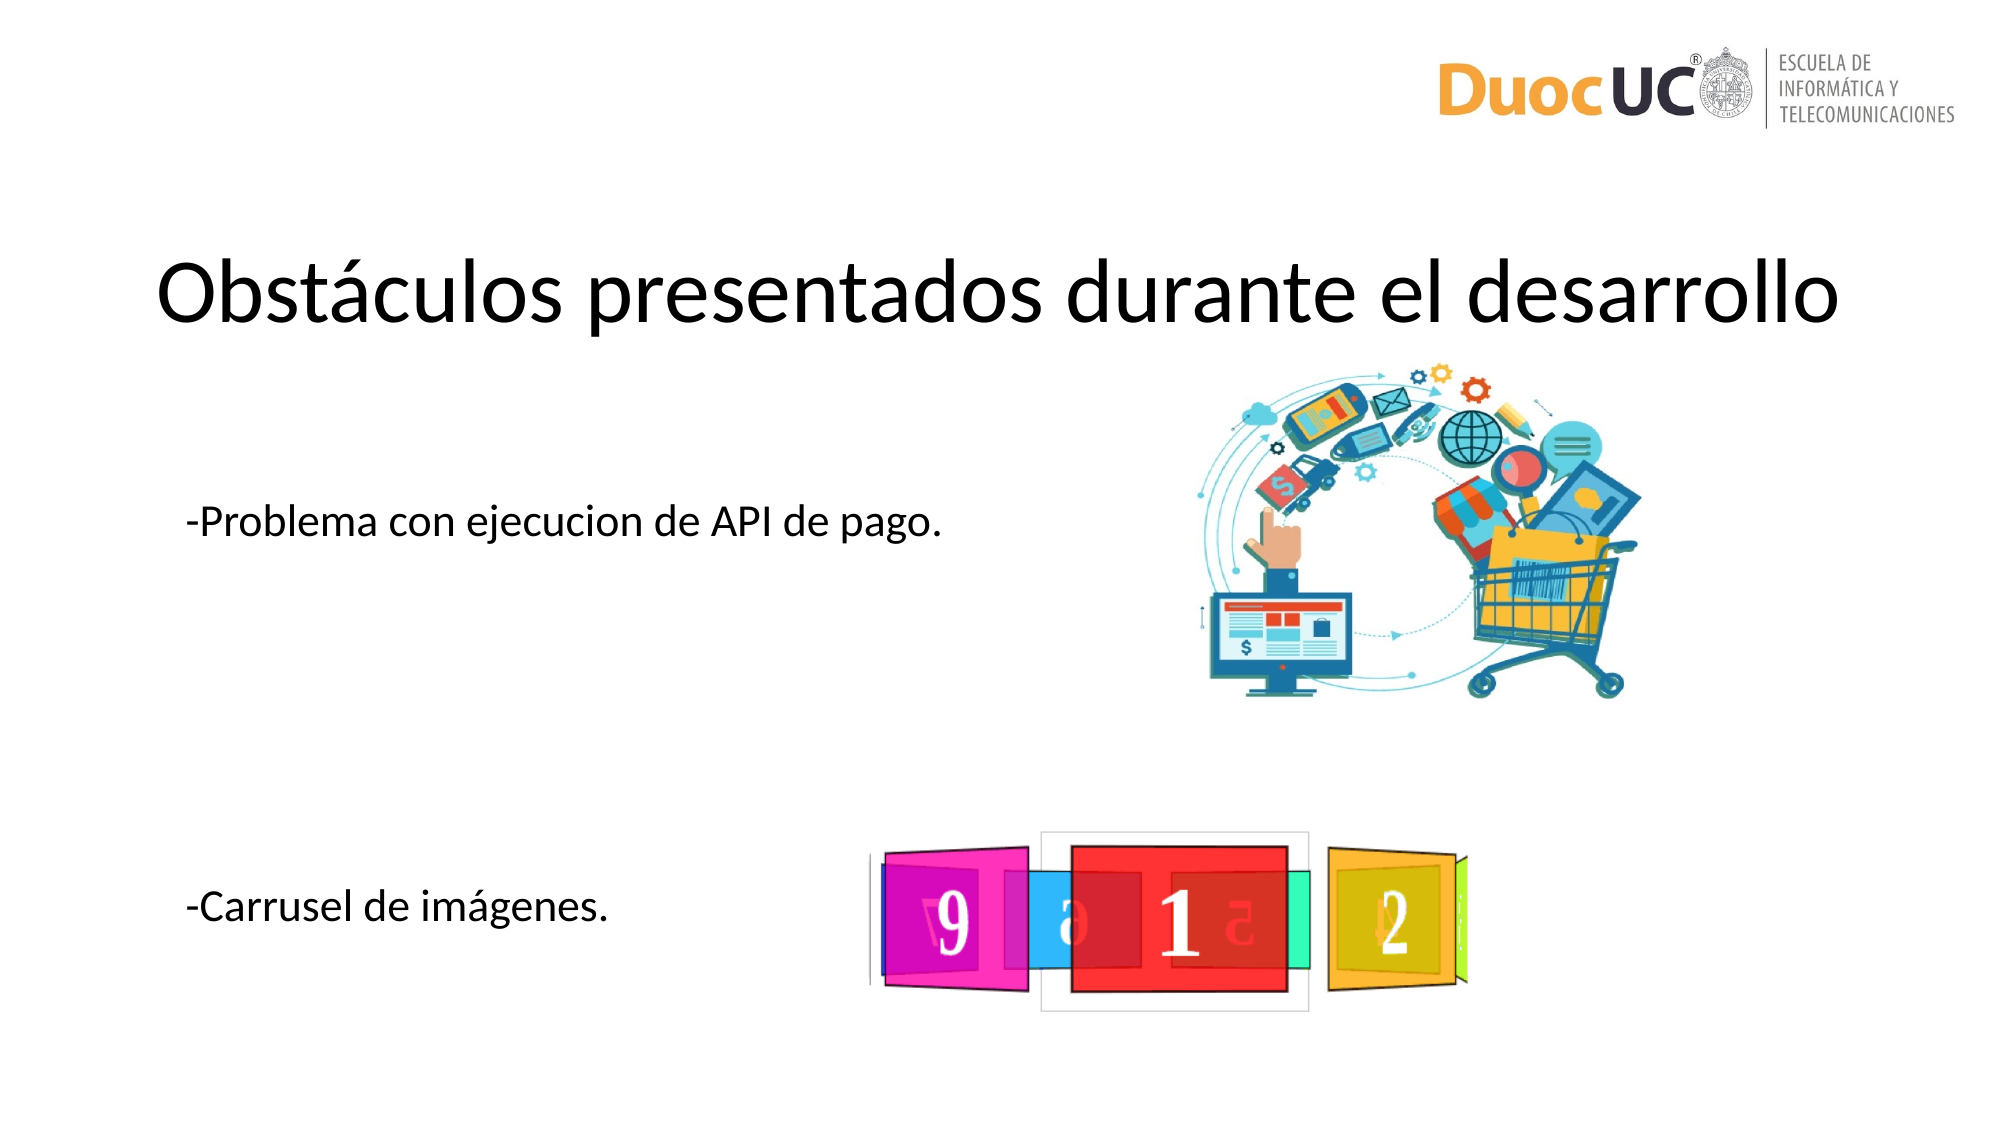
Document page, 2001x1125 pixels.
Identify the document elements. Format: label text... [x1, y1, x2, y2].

picture [1033, 341, 1795, 731]
text_box -Problema con ejecucion de API de pago. -Carrusel de imágenes. [170, 475, 1369, 879]
picture [814, 763, 1521, 1078]
text_box Obstáculos presentados durante el desarrollo [0, 223, 2000, 349]
picture [1438, 33, 1955, 164]
